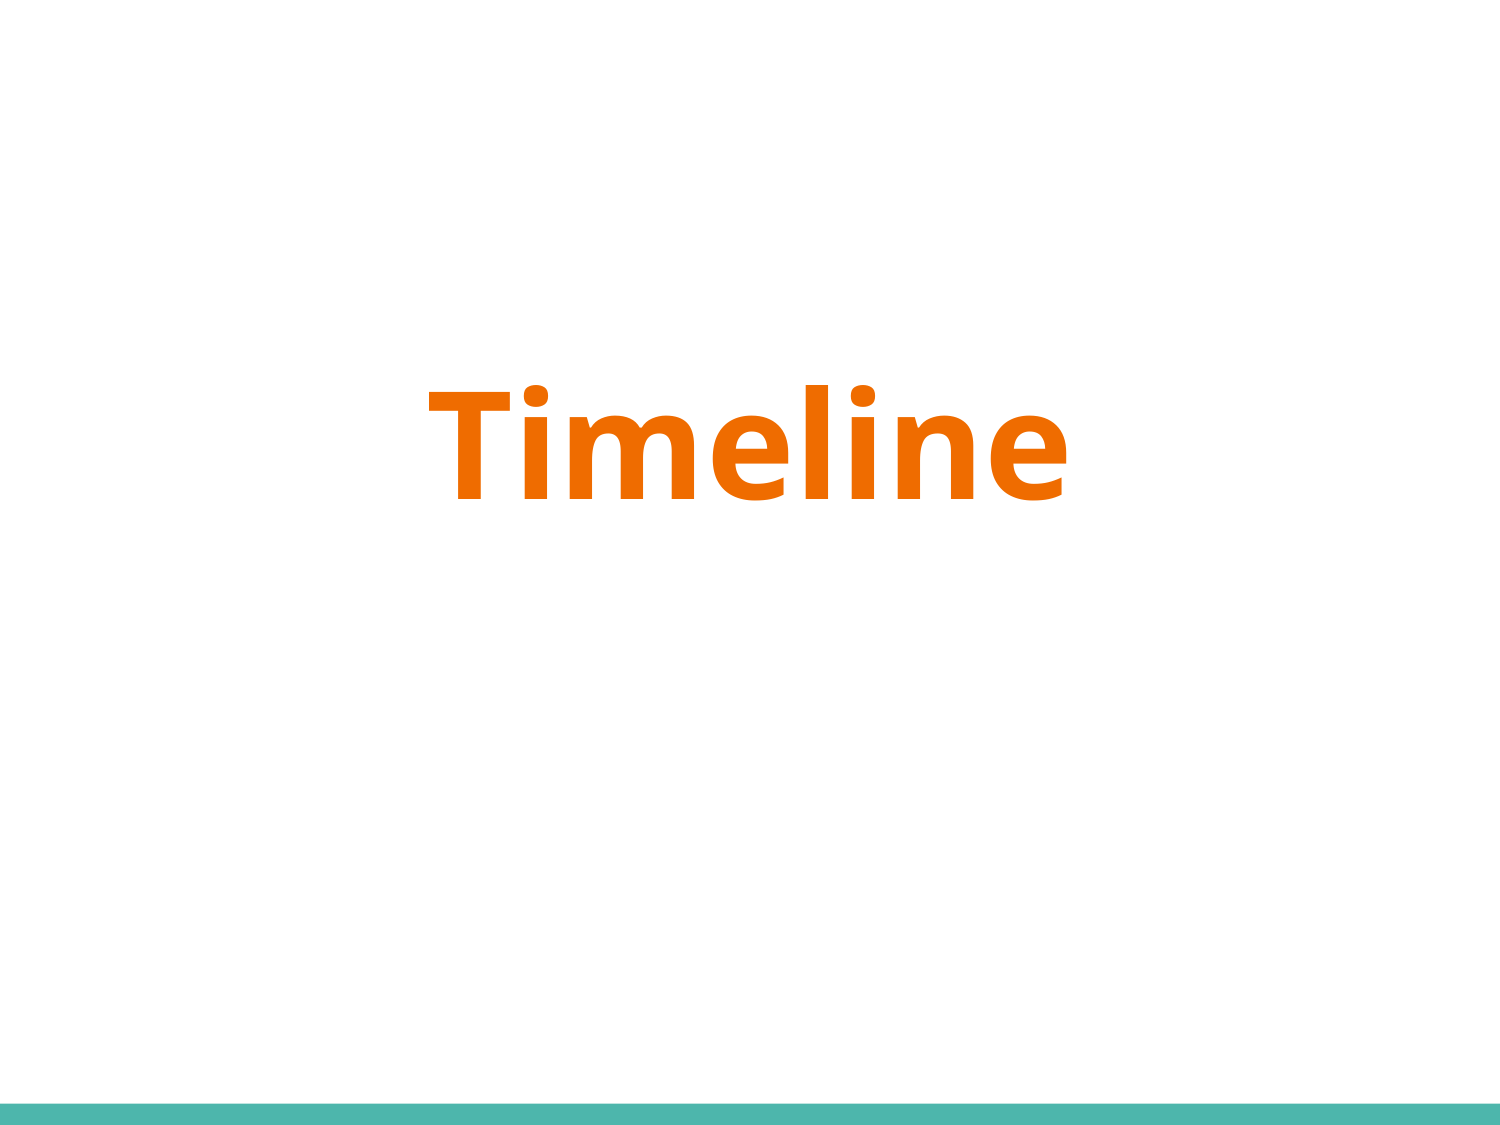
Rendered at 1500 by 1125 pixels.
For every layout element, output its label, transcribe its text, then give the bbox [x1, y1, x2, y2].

title Timeline [51, 334, 1449, 490]
